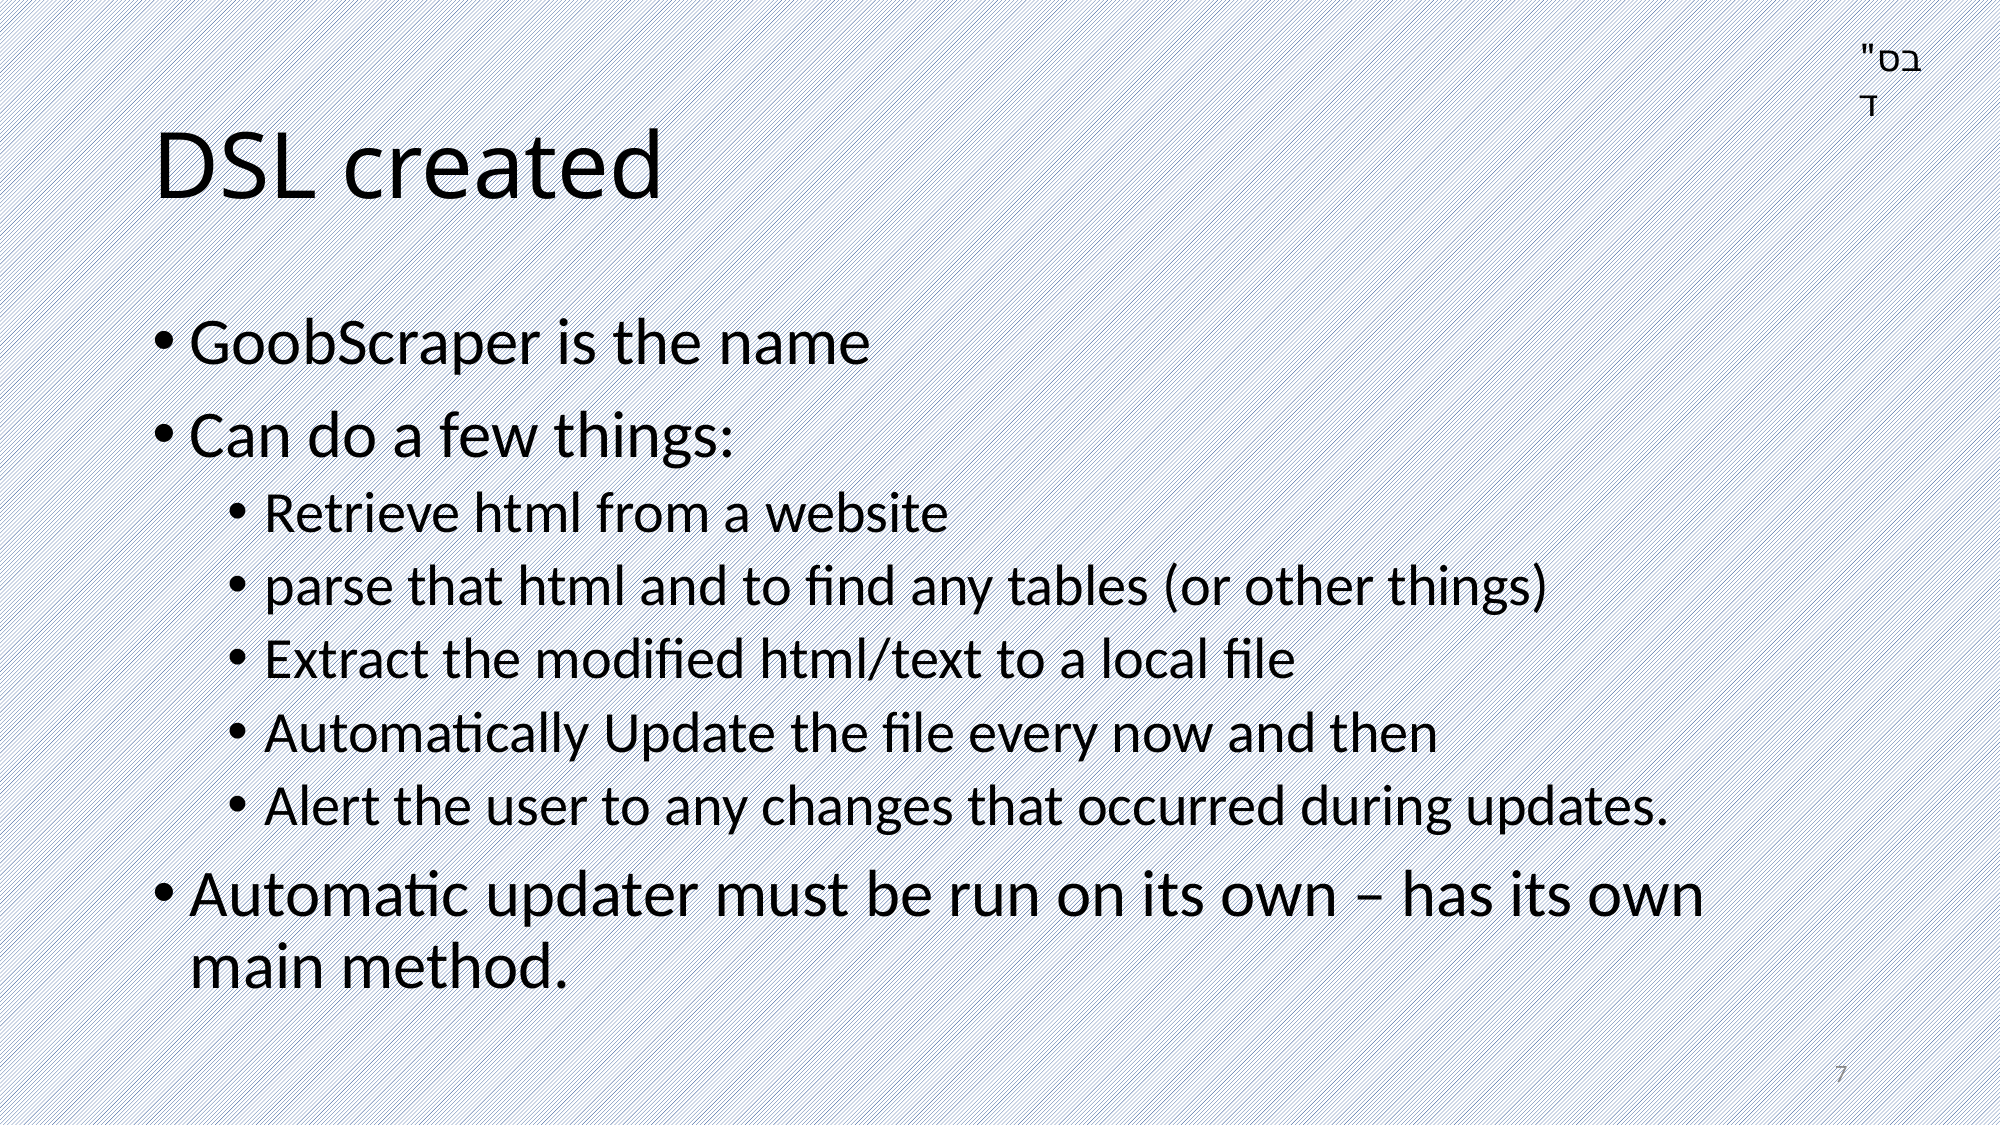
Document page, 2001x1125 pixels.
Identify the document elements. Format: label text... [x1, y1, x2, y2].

title DSL created [137, 59, 1863, 278]
slide_number 7 [1412, 1042, 1863, 1103]
list GoobScraper is the name Can do a few things: Retrieve html from a website parse that html and to find any tables (or other things) Extract the modified html/text to a local file Automatically Update the file every now and then Alert the user to any changes that occurred during updates. Automatic updater must be run on its own – has its own main method. [137, 299, 1863, 1014]
text_box בס"ד [1843, 26, 1957, 132]
